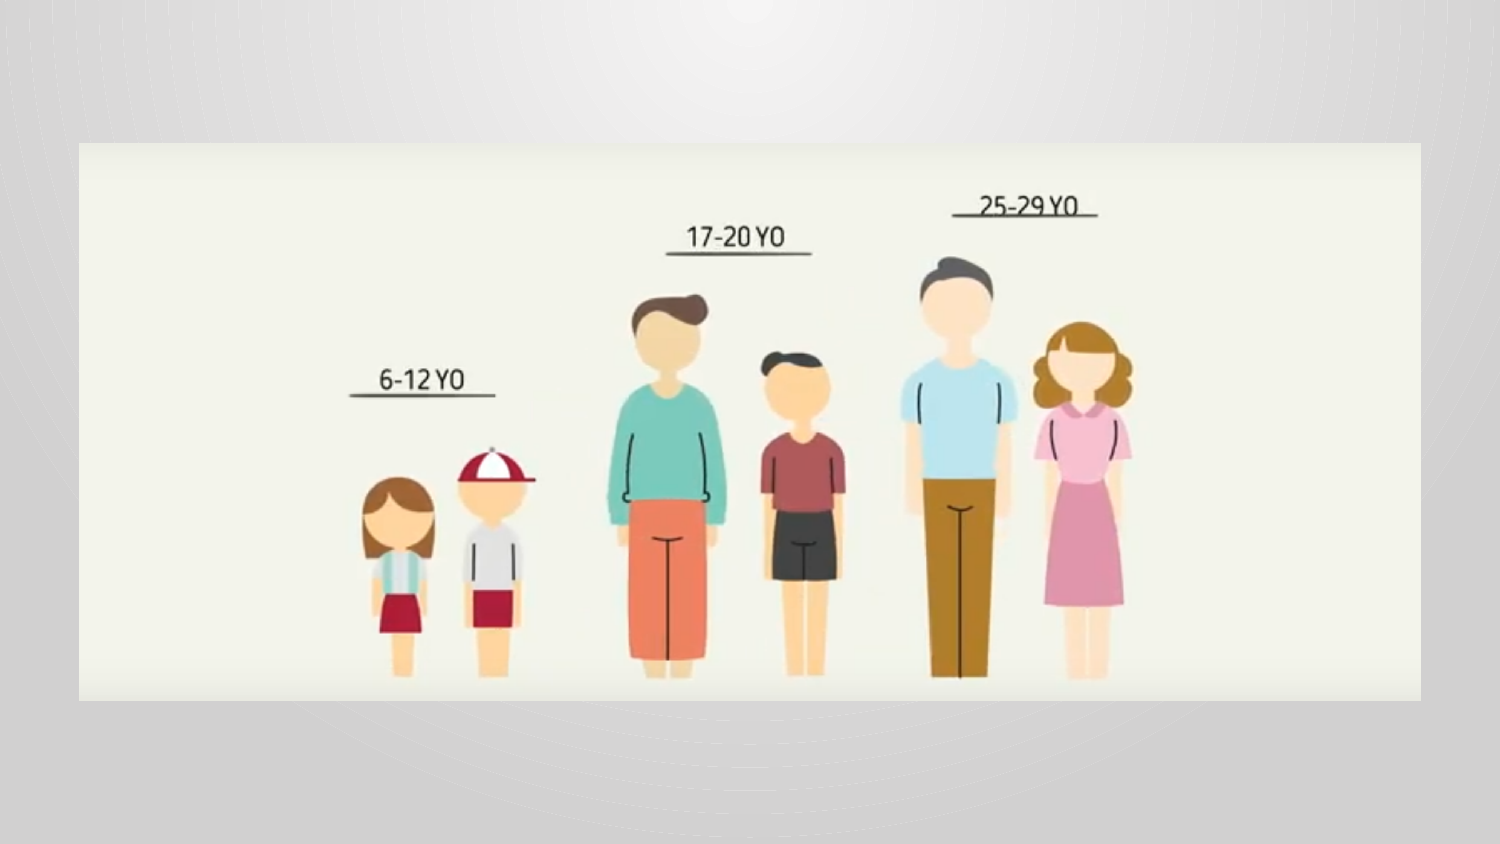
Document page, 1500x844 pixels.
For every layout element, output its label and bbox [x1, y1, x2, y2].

list [79, 143, 1421, 701]
